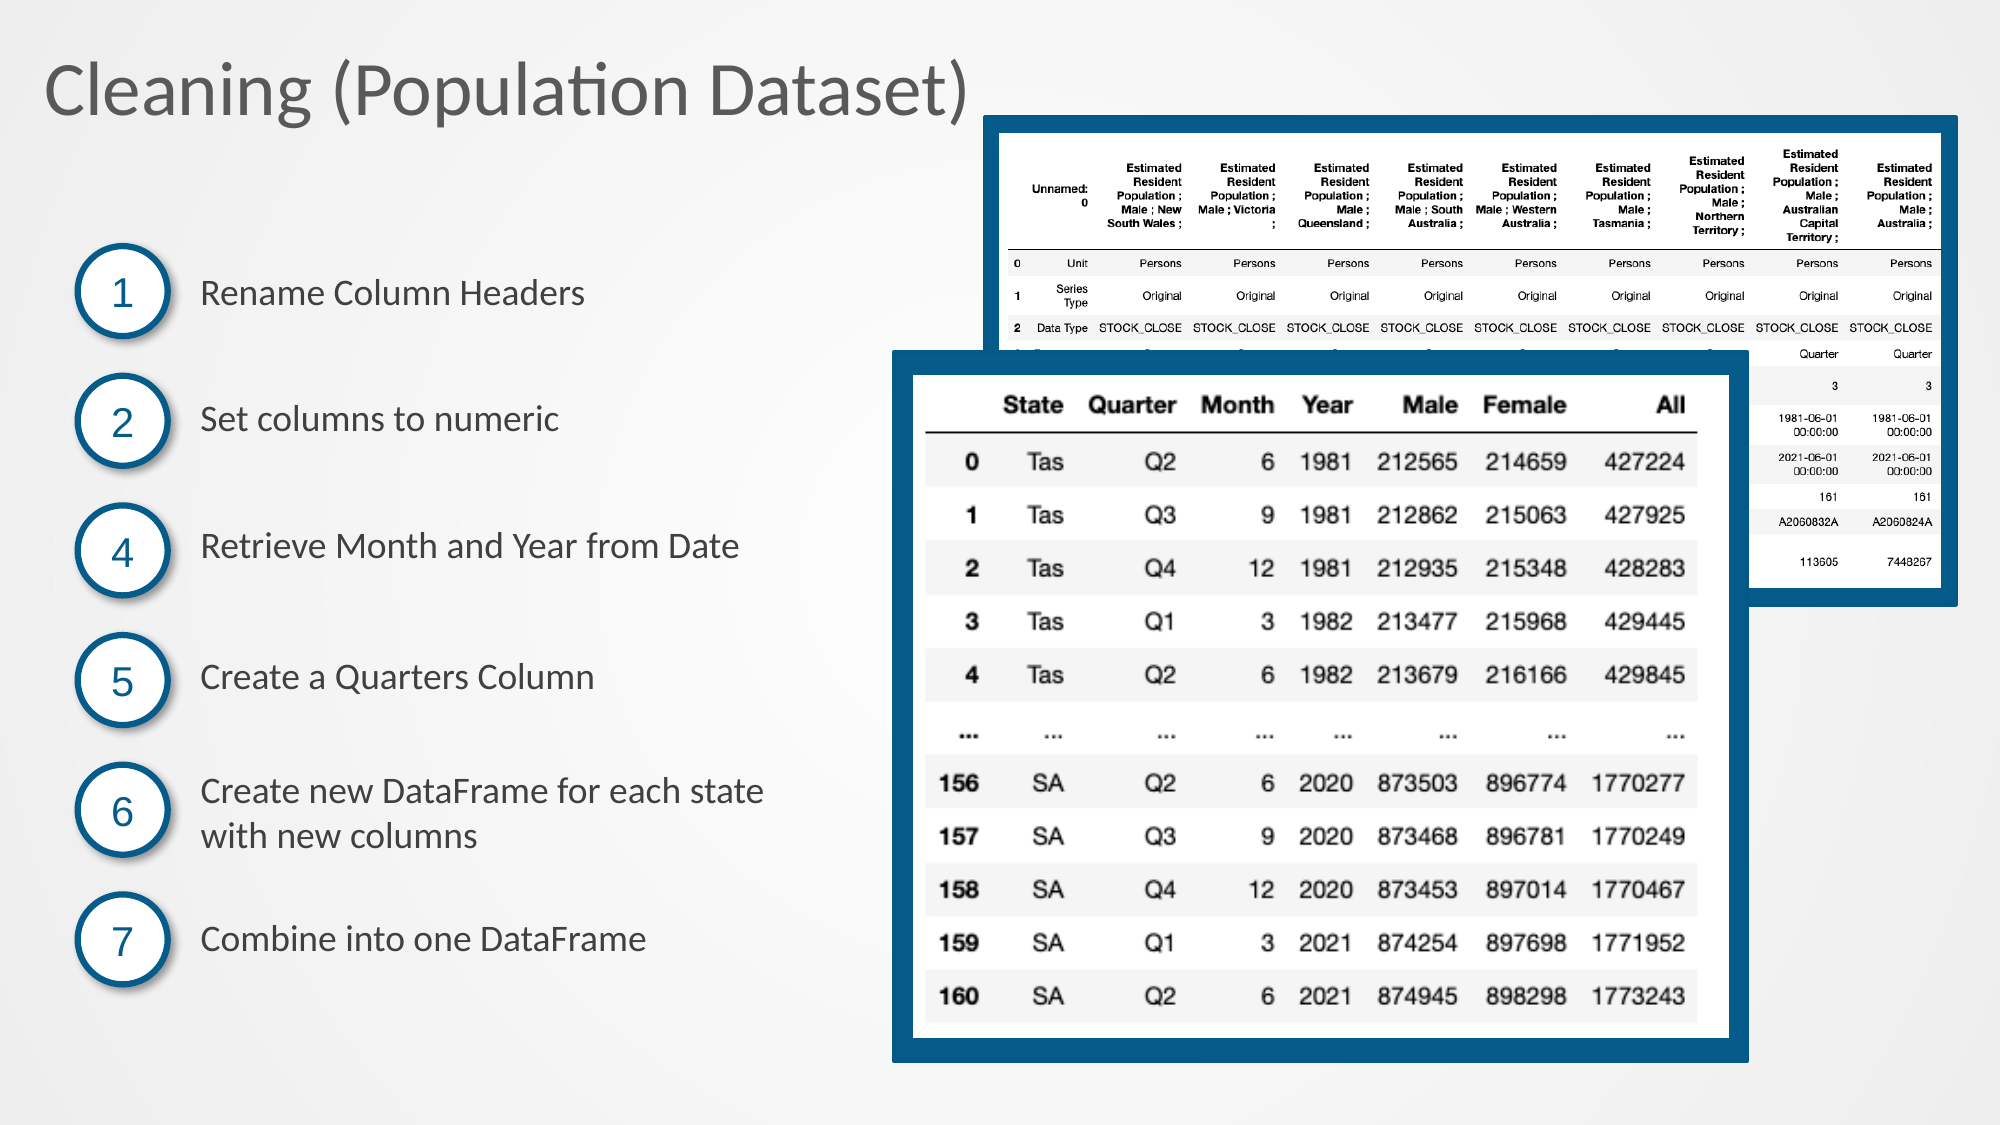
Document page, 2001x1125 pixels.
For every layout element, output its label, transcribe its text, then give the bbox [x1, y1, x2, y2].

text_box 2 [75, 373, 170, 468]
text_box [983, 149, 994, 350]
picture [999, 134, 1940, 588]
text_box 6 [75, 762, 170, 857]
text_box Create a Quarters Column [185, 644, 666, 704]
text_box 1 [75, 243, 170, 339]
text_box Create new DataFrame for each state with new columns [185, 758, 824, 864]
text_box Combine into one DataFrame [185, 906, 742, 967]
text_box 5 [75, 632, 170, 728]
text_box [892, 350, 1749, 1063]
text_box Retrieve Month and Year from Date [185, 514, 824, 574]
text_box Set columns to numeric [185, 386, 666, 447]
text_box Cleaning (Population Dataset) [29, 30, 1830, 149]
picture [914, 376, 1728, 1037]
text_box [1749, 115, 1958, 607]
text_box 4 [75, 503, 170, 598]
text_box Rename Column Headers [185, 260, 666, 320]
text_box 7 [75, 892, 170, 987]
